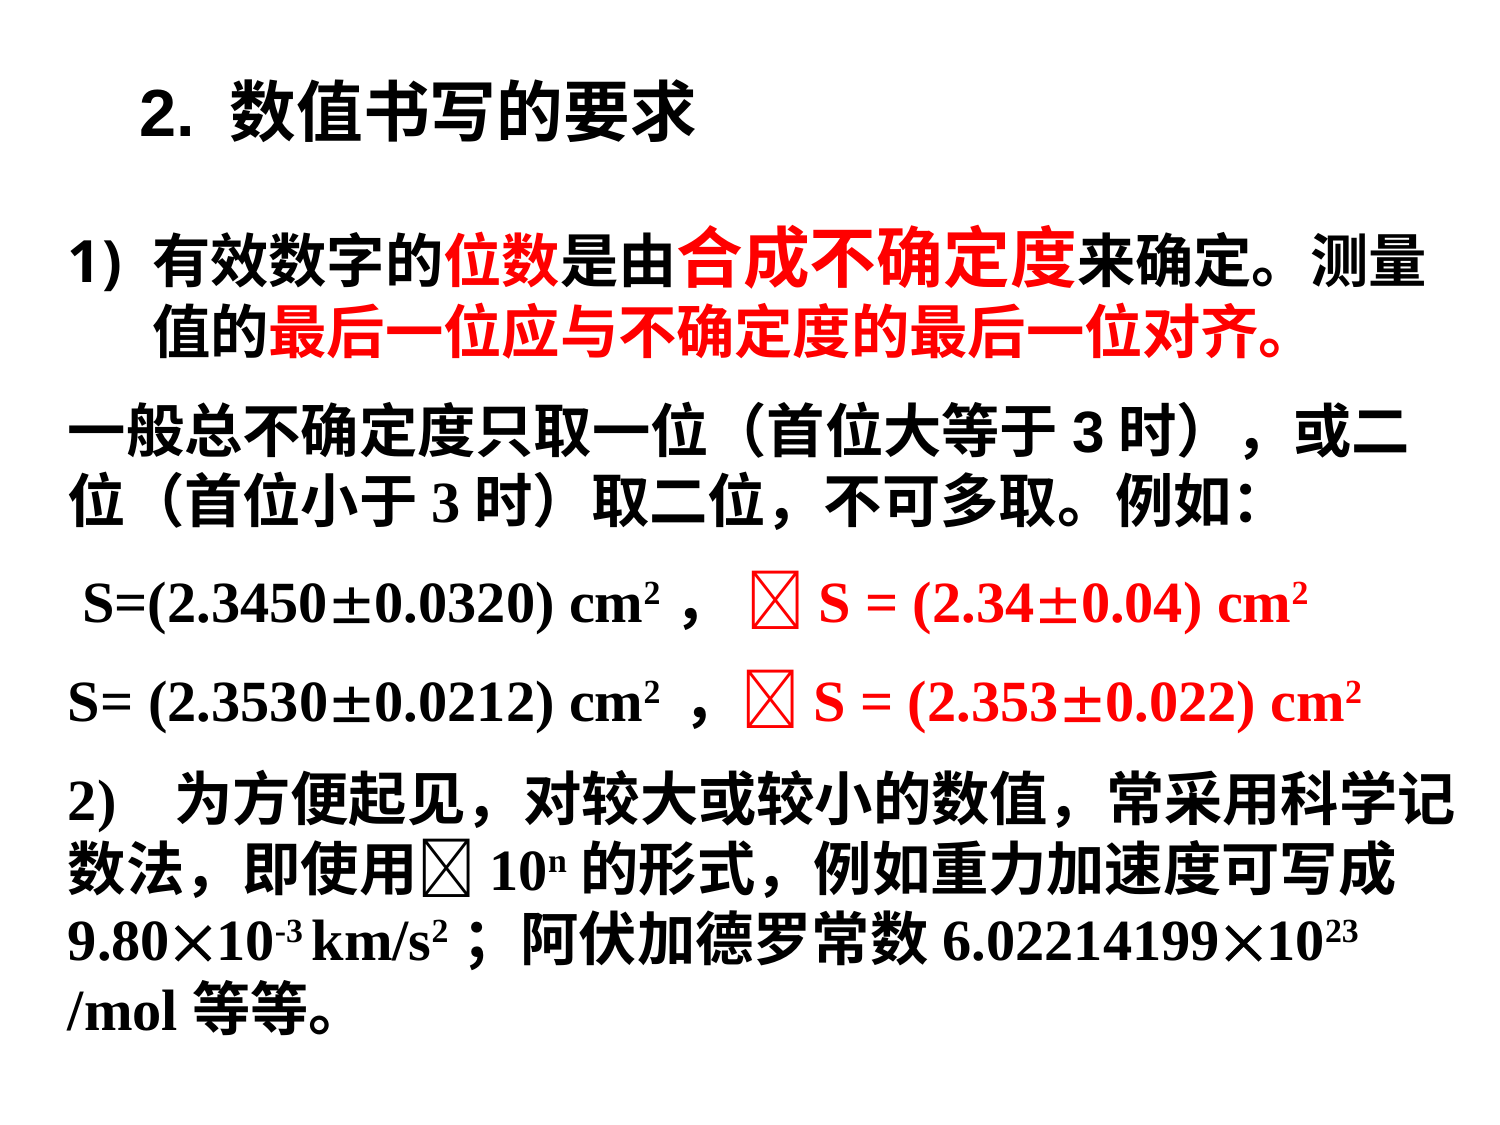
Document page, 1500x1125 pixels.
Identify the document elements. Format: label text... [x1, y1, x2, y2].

text_box 有效数字的位数是由合成不确定度来确定。测量值的最后一位应与不确定度的最后一位对齐。 一般总不确定度只取一位（首位大等于3时），或二位（首位小于3时）取二位，不可多取。例如： S=(2.34500.0320) cm2， S = (2.340.04) cm2 S= (2.35300.0212) cm2 ，S = (2.3530.022) cm2 2) 为方便起见，对较大或较小的数值，常采用科学记数法，即使用10n的形式，例如重力加速度可写成9.8010-3 km/s2；阿伏加德罗常数6.022141991023 /mol等等。 [53, 208, 1471, 1050]
text_box 2. 数值书写的要求 [125, 62, 785, 158]
